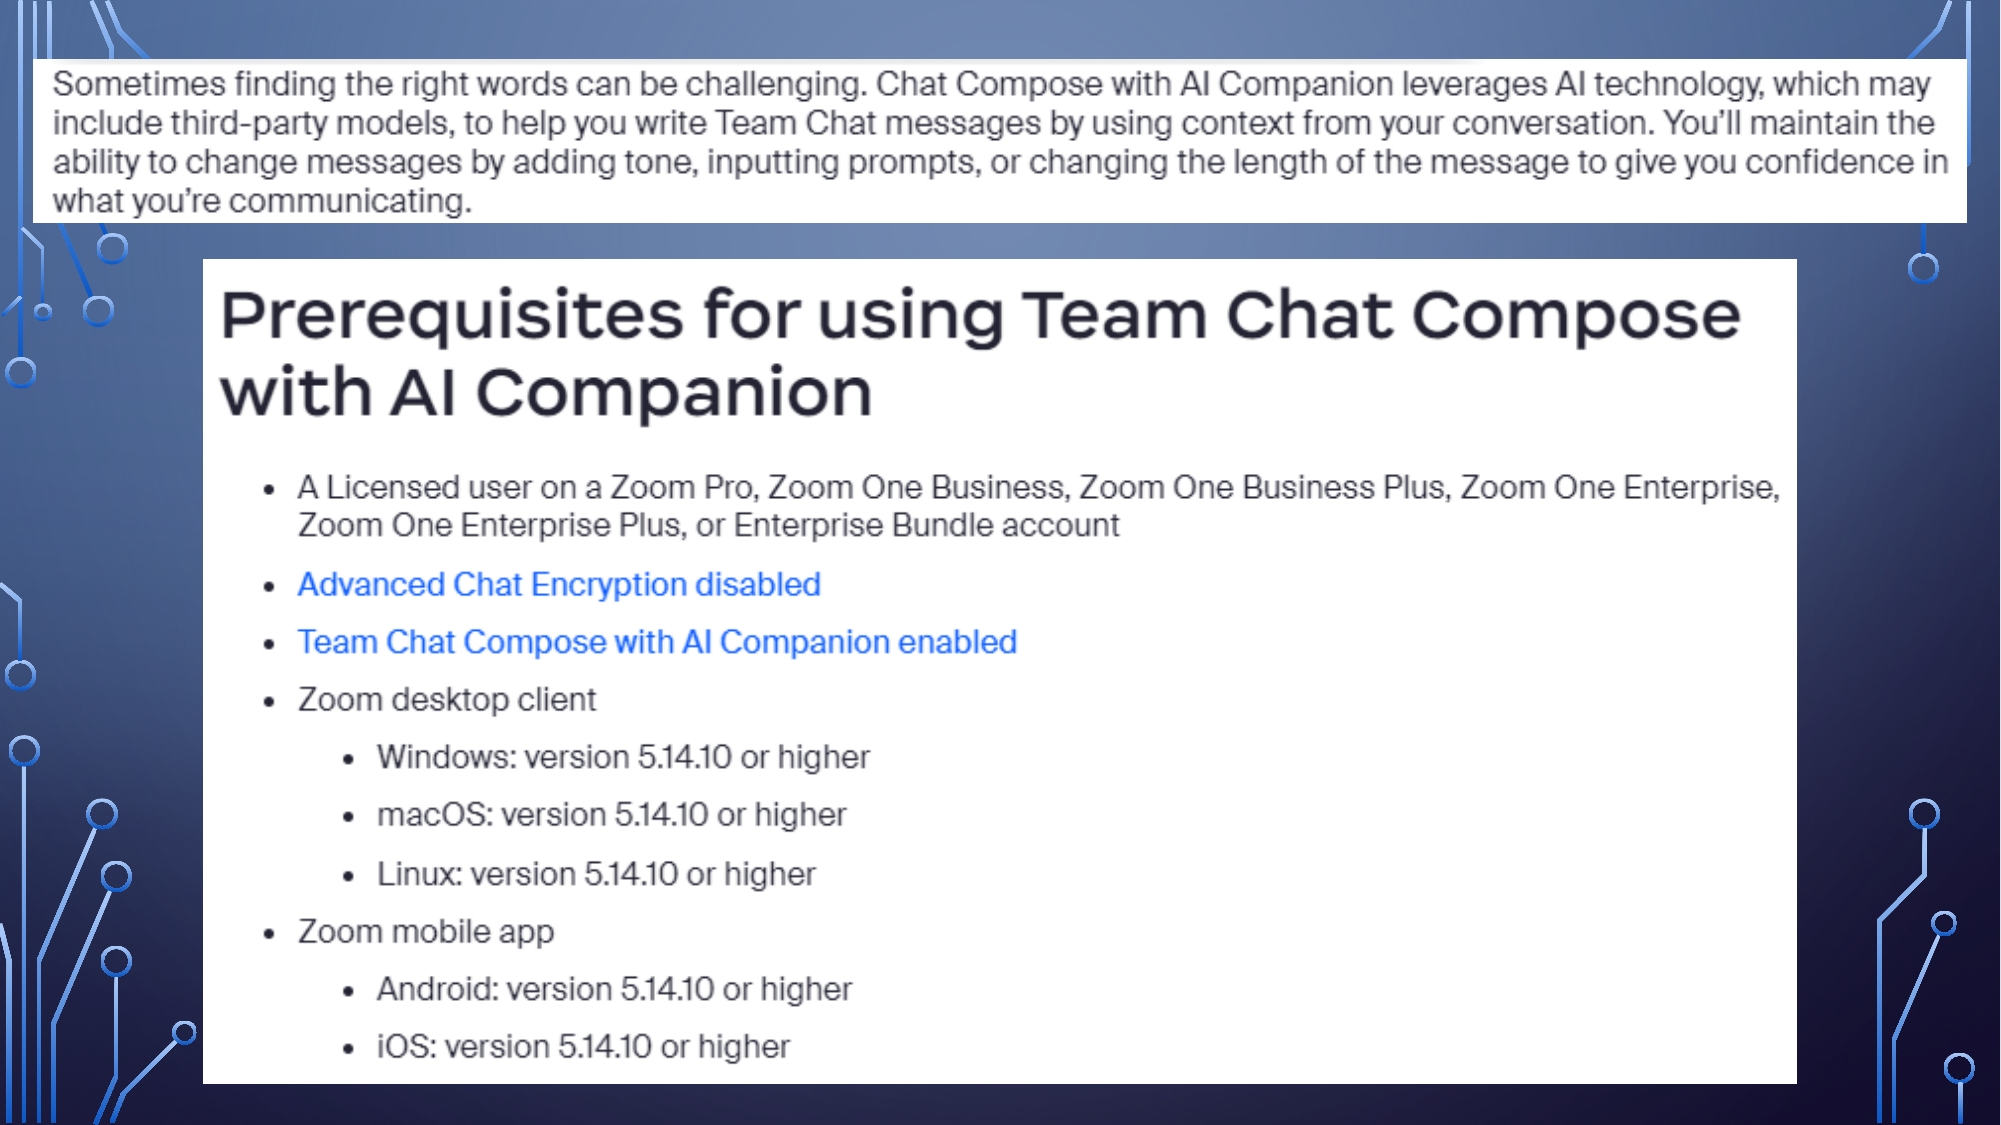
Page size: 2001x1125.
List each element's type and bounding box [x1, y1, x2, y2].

picture [33, 59, 1967, 223]
picture [203, 259, 1797, 1084]
